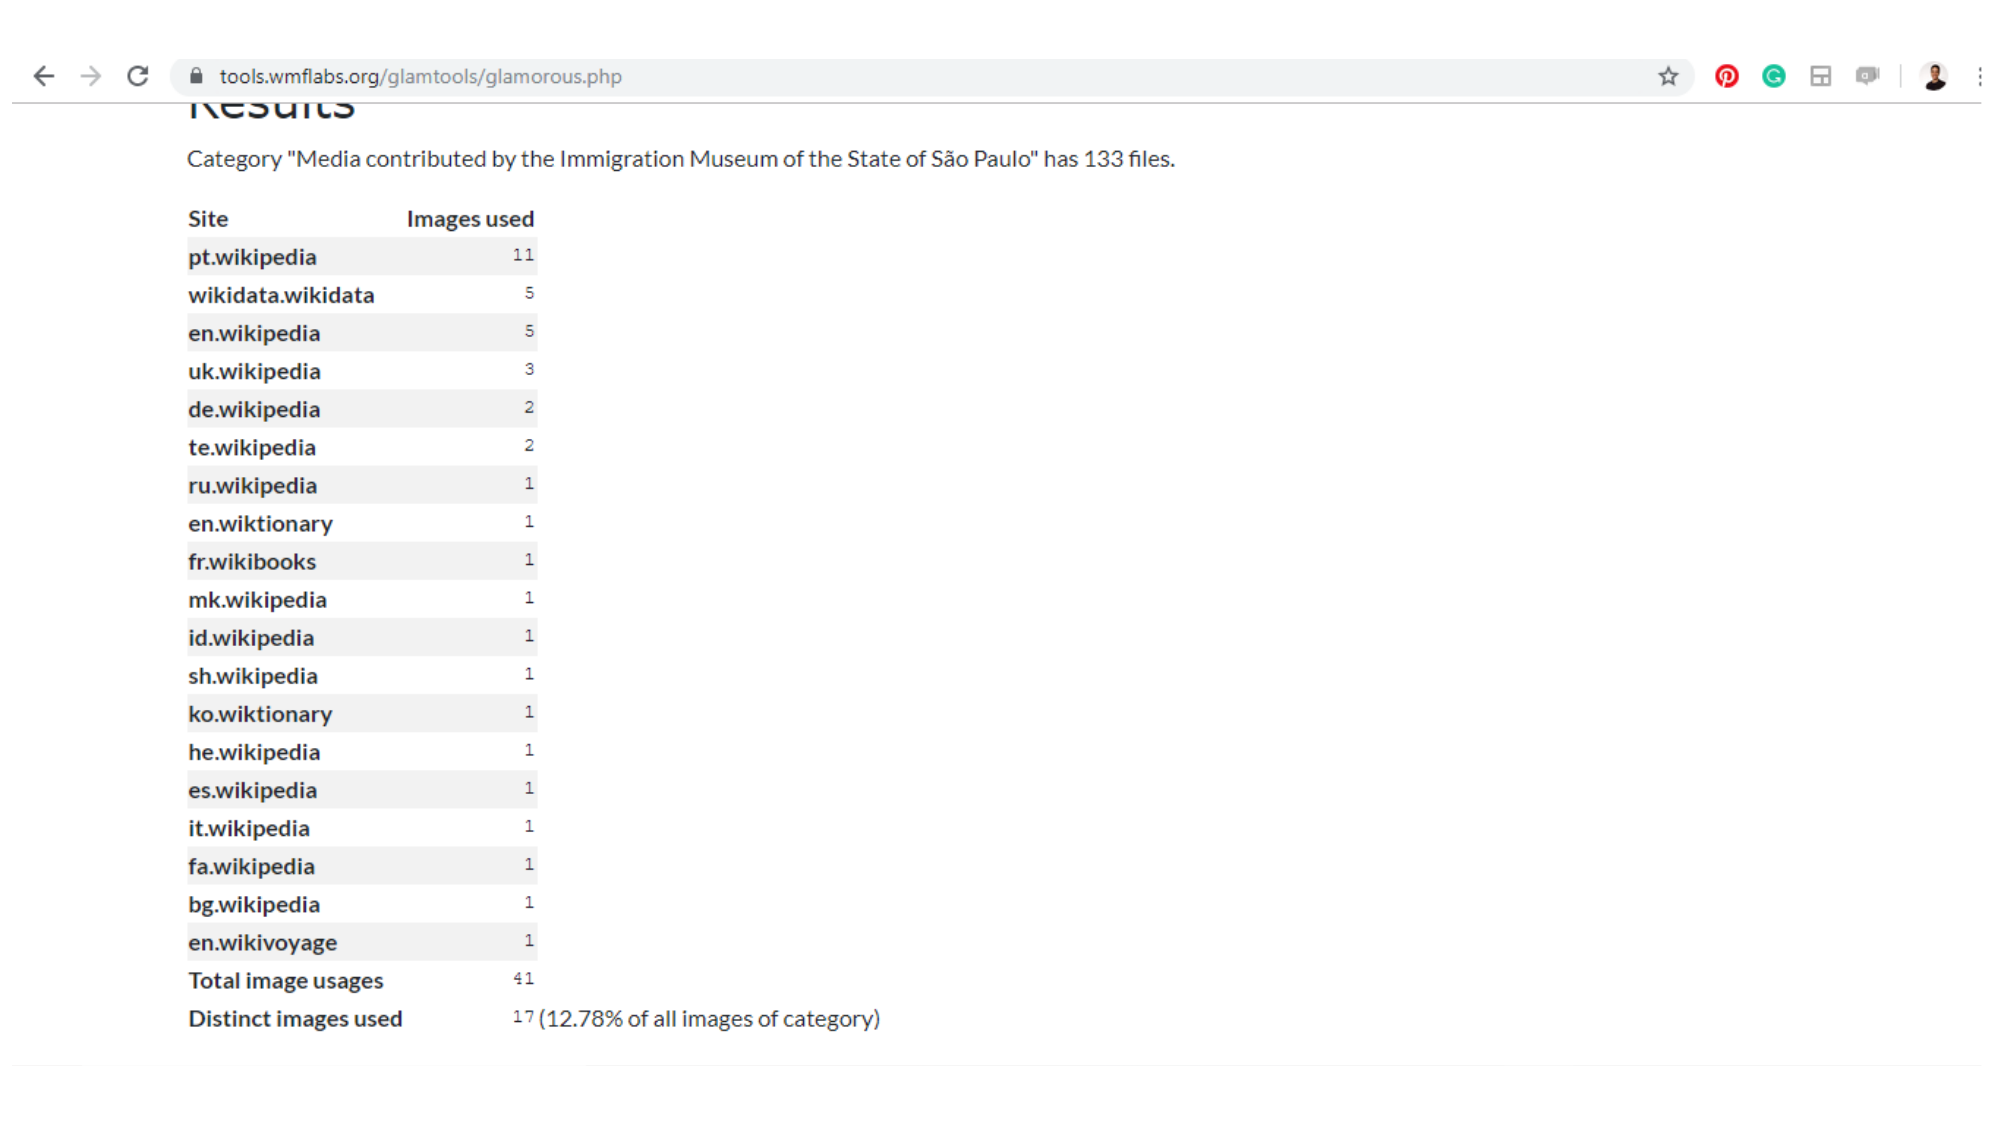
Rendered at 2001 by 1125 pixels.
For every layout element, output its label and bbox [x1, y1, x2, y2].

picture [12, 59, 1982, 1066]
